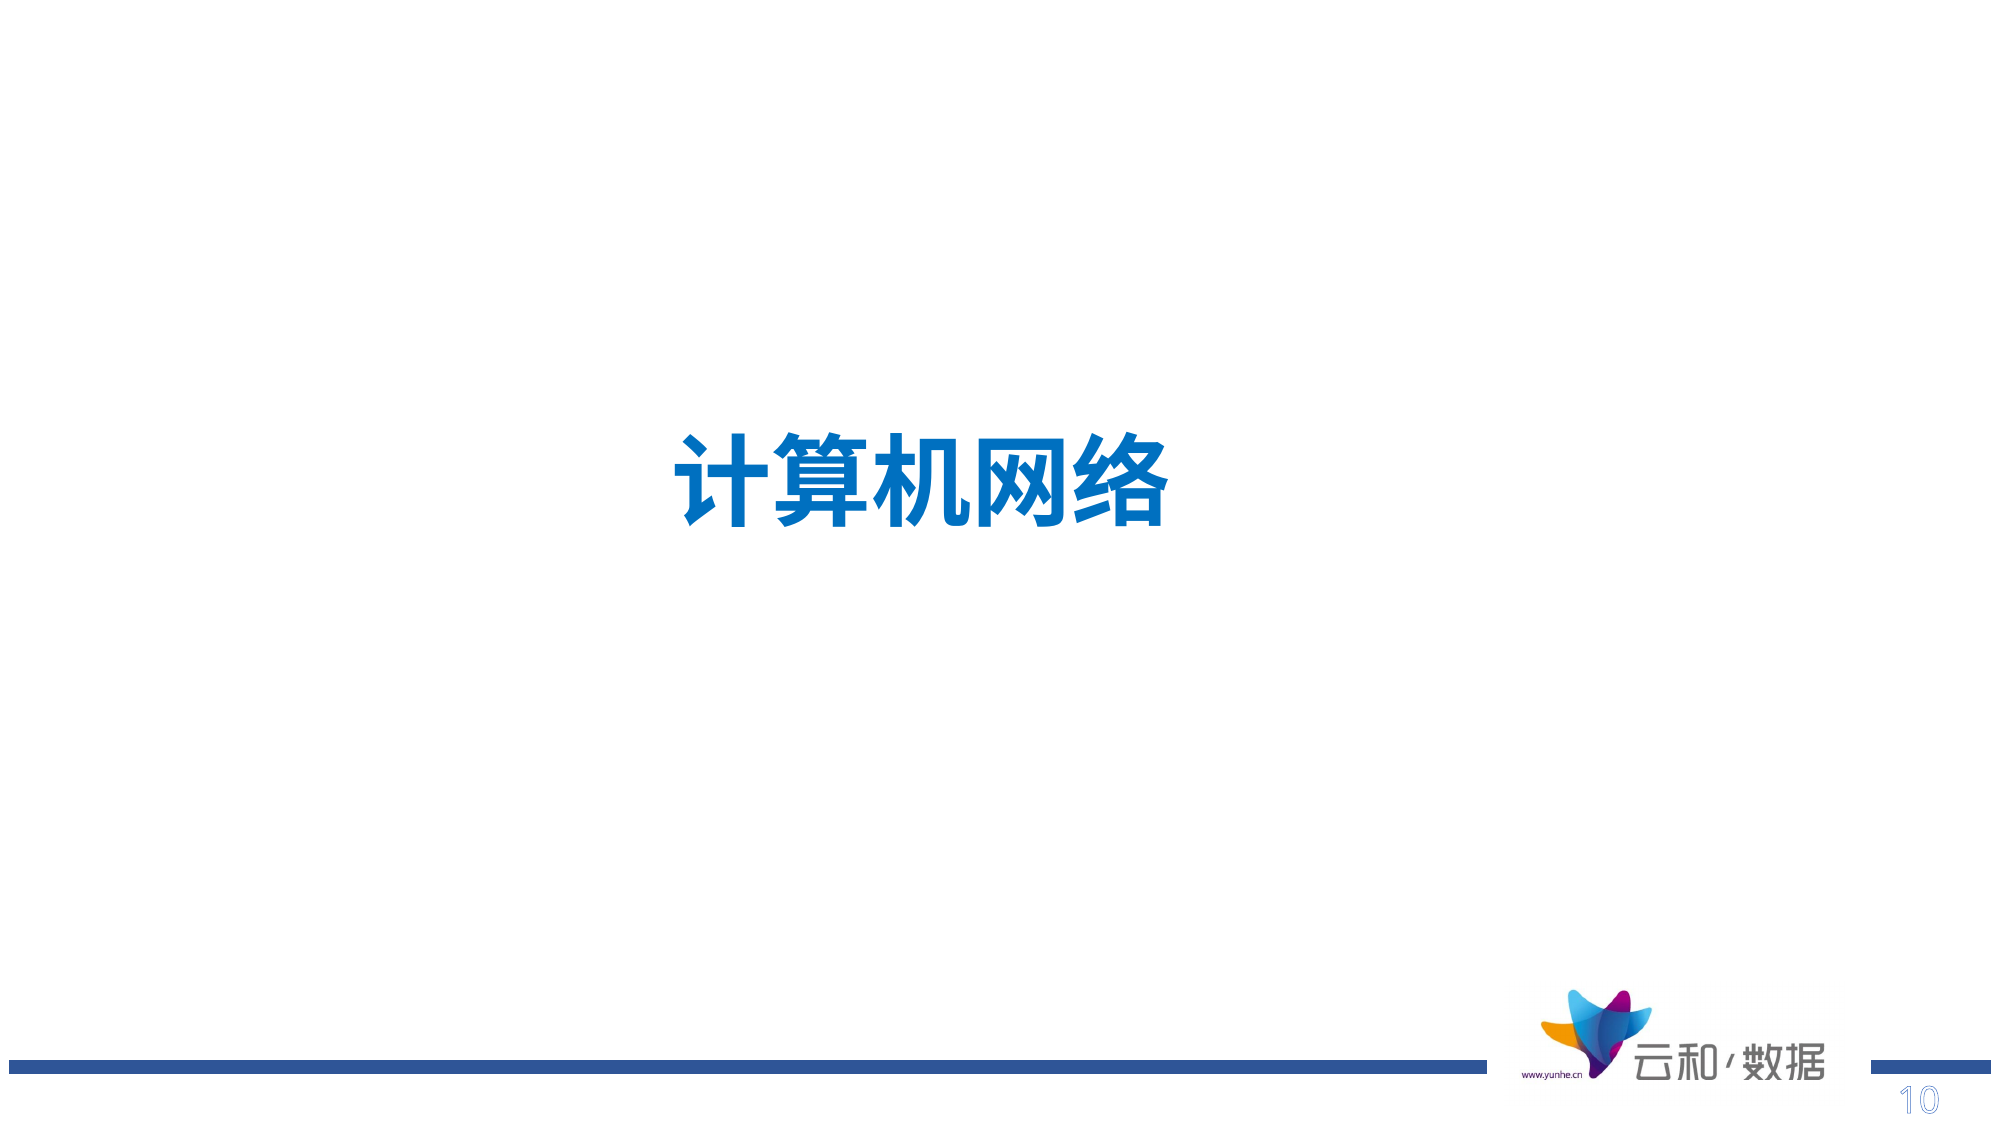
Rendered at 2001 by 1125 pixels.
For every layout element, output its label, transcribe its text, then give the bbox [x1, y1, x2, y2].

title 计算机网络 [375, 377, 1469, 595]
picture [1504, 981, 1845, 1106]
